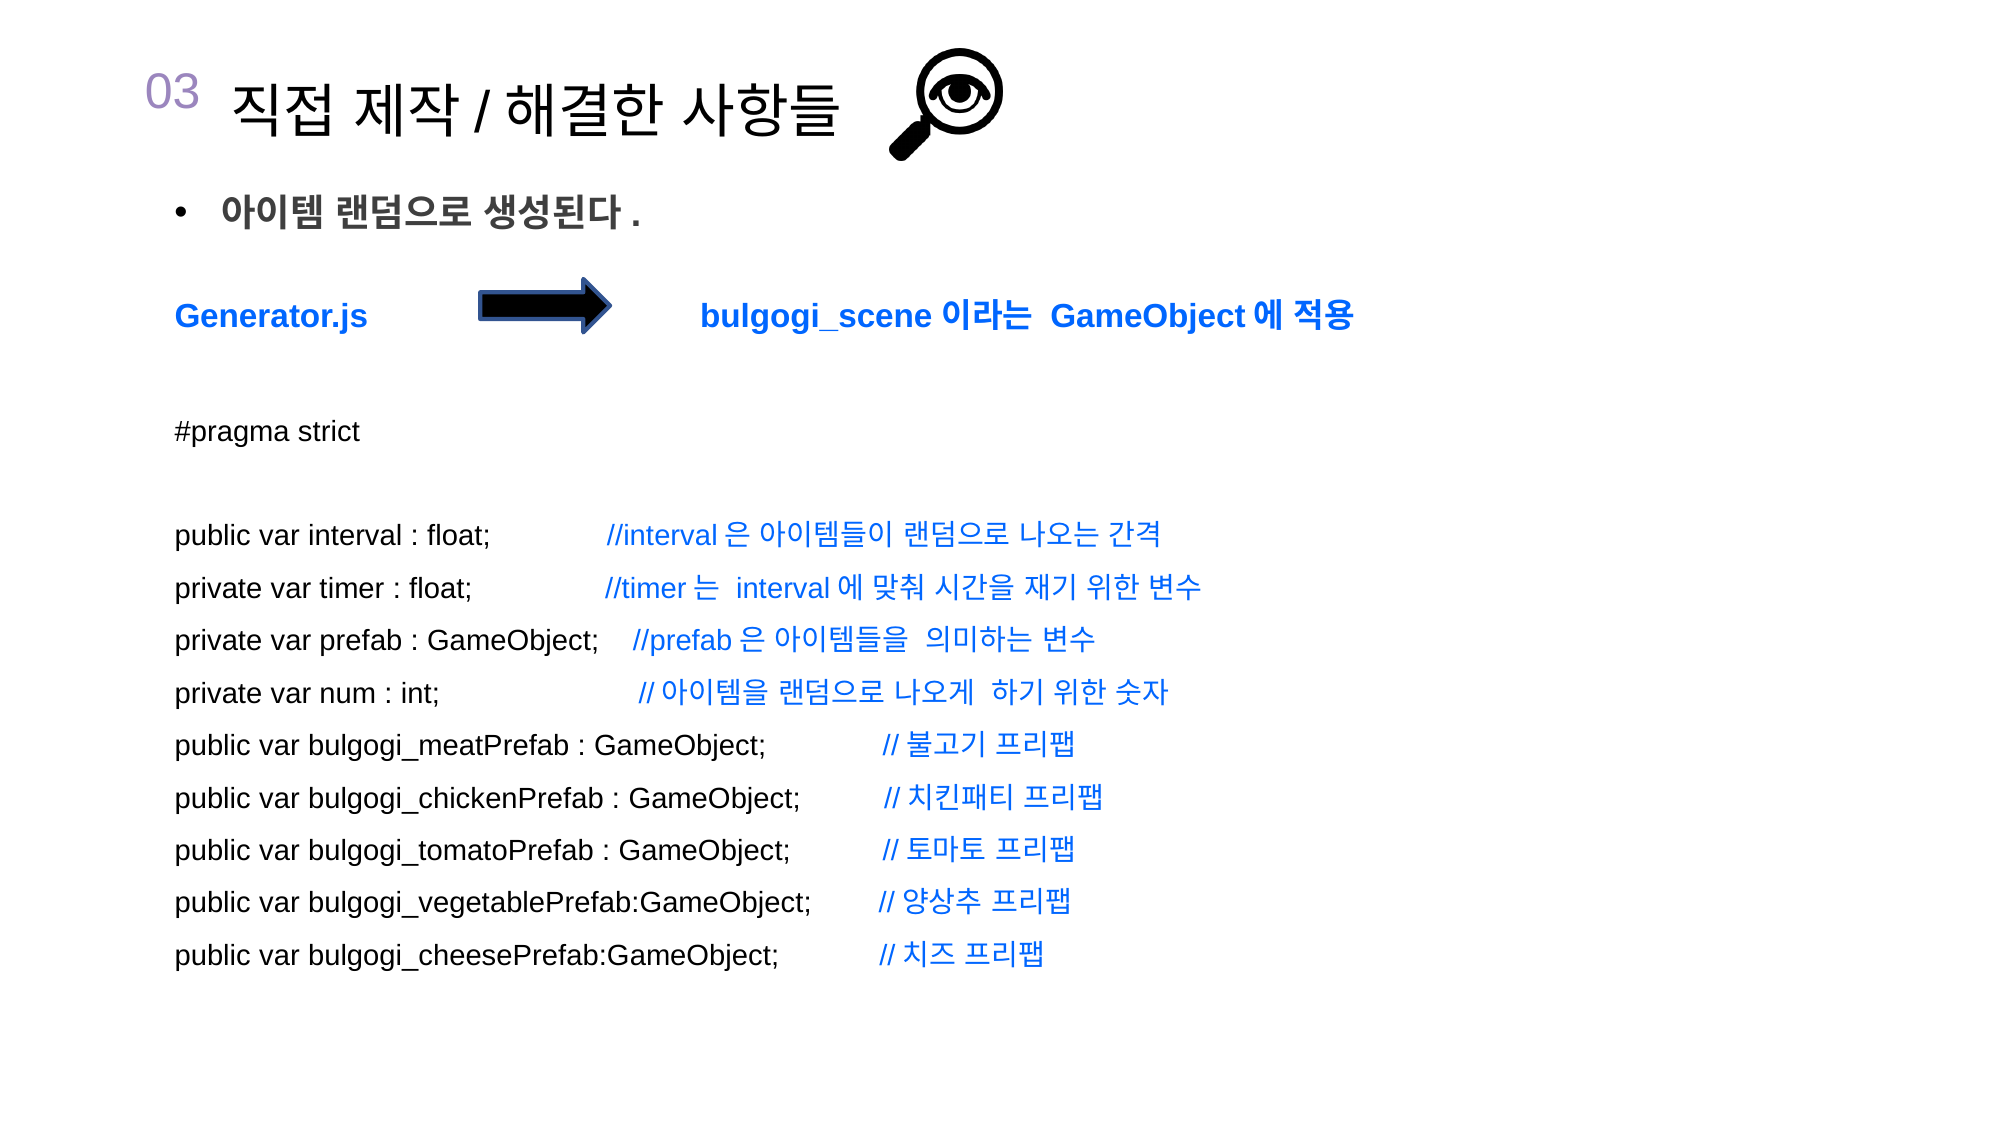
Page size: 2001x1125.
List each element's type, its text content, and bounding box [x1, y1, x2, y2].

text_box 03 [87, 51, 258, 164]
picture [889, 48, 1003, 162]
text_box 아이템 랜덤으로 생성된다. [159, 158, 1381, 242]
text_box [478, 276, 613, 335]
text_box Generator.js bulgogi_scene이라는 GameObject에 적용 #pragma strict public var interval : float; //interval은 아이템들이 랜덤으로 나오는 간격 private var timer : float; //timer는 interval에 맞춰 시간을 재기 위한 변수 private var prefab : GameObject; //prefab은 아이템들을 의미하는 변수 private var num : int; //아이템을 랜덤으로 나오게 하기 위한 숫자 public var bulgogi_meatPrefab : GameObject; //불고기 프리팹 public var bulgogi_chickenPrefab : GameObject; //치킨패티 프리팹 public var bulgogi_tomatoPrefab : GameObject; //토마토 프리팹 public var bulgogi_vegetablePrefab:GameObject; //양상추 프리팹 public var bulgogi_cheesePrefab:GameObject; //치즈 프리팹 [159, 267, 1698, 1094]
text_box 직접 제작/해결한 사항들 [215, 31, 908, 145]
